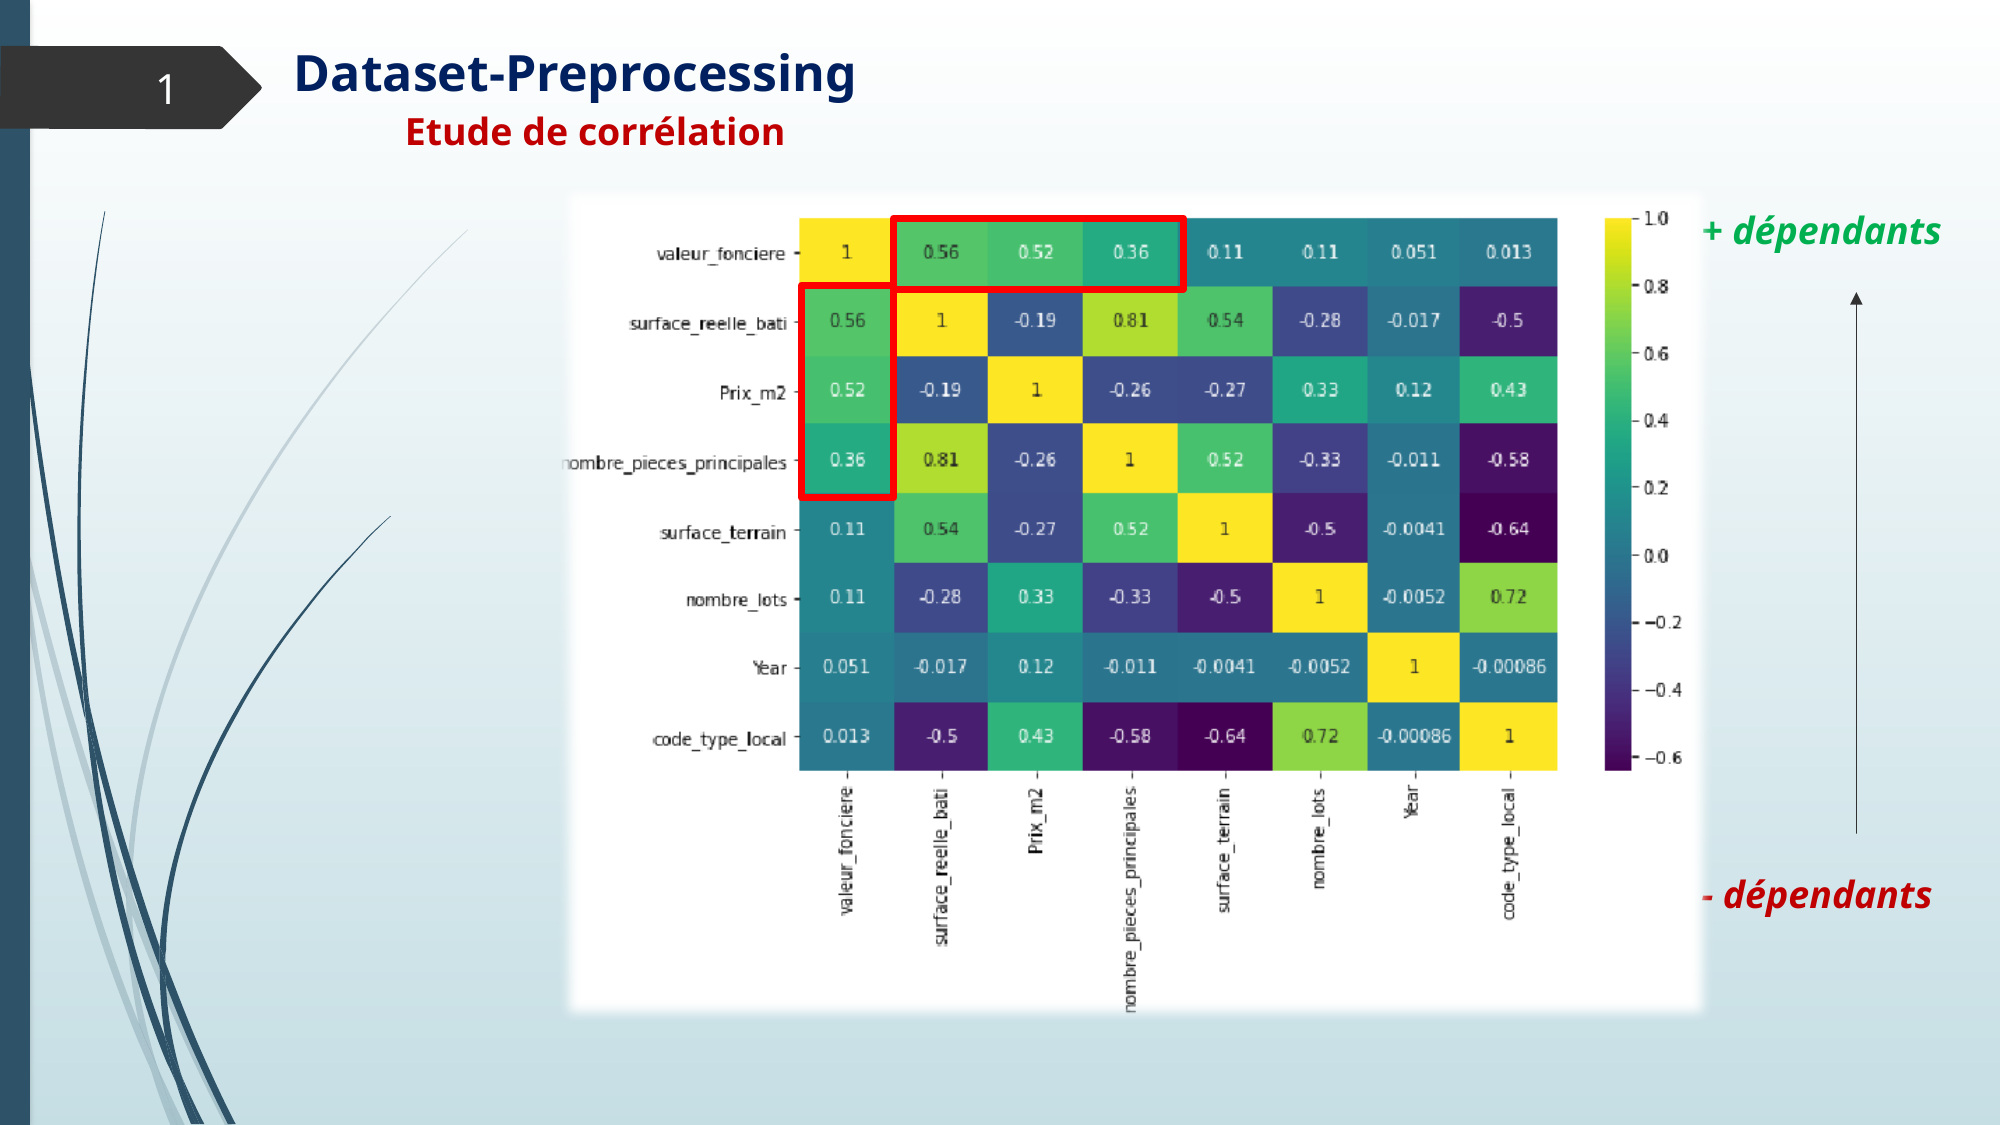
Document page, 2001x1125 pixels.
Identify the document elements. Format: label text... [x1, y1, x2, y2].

text_box - dépendants [1718, 864, 1965, 924]
picture [558, 182, 1714, 1025]
text_box + dépendants [1718, 199, 2000, 260]
text_box Dataset-Preprocessing [279, 34, 1022, 109]
slide_number 15 [66, 46, 195, 130]
text_box Etude de corrélation [390, 100, 1054, 161]
